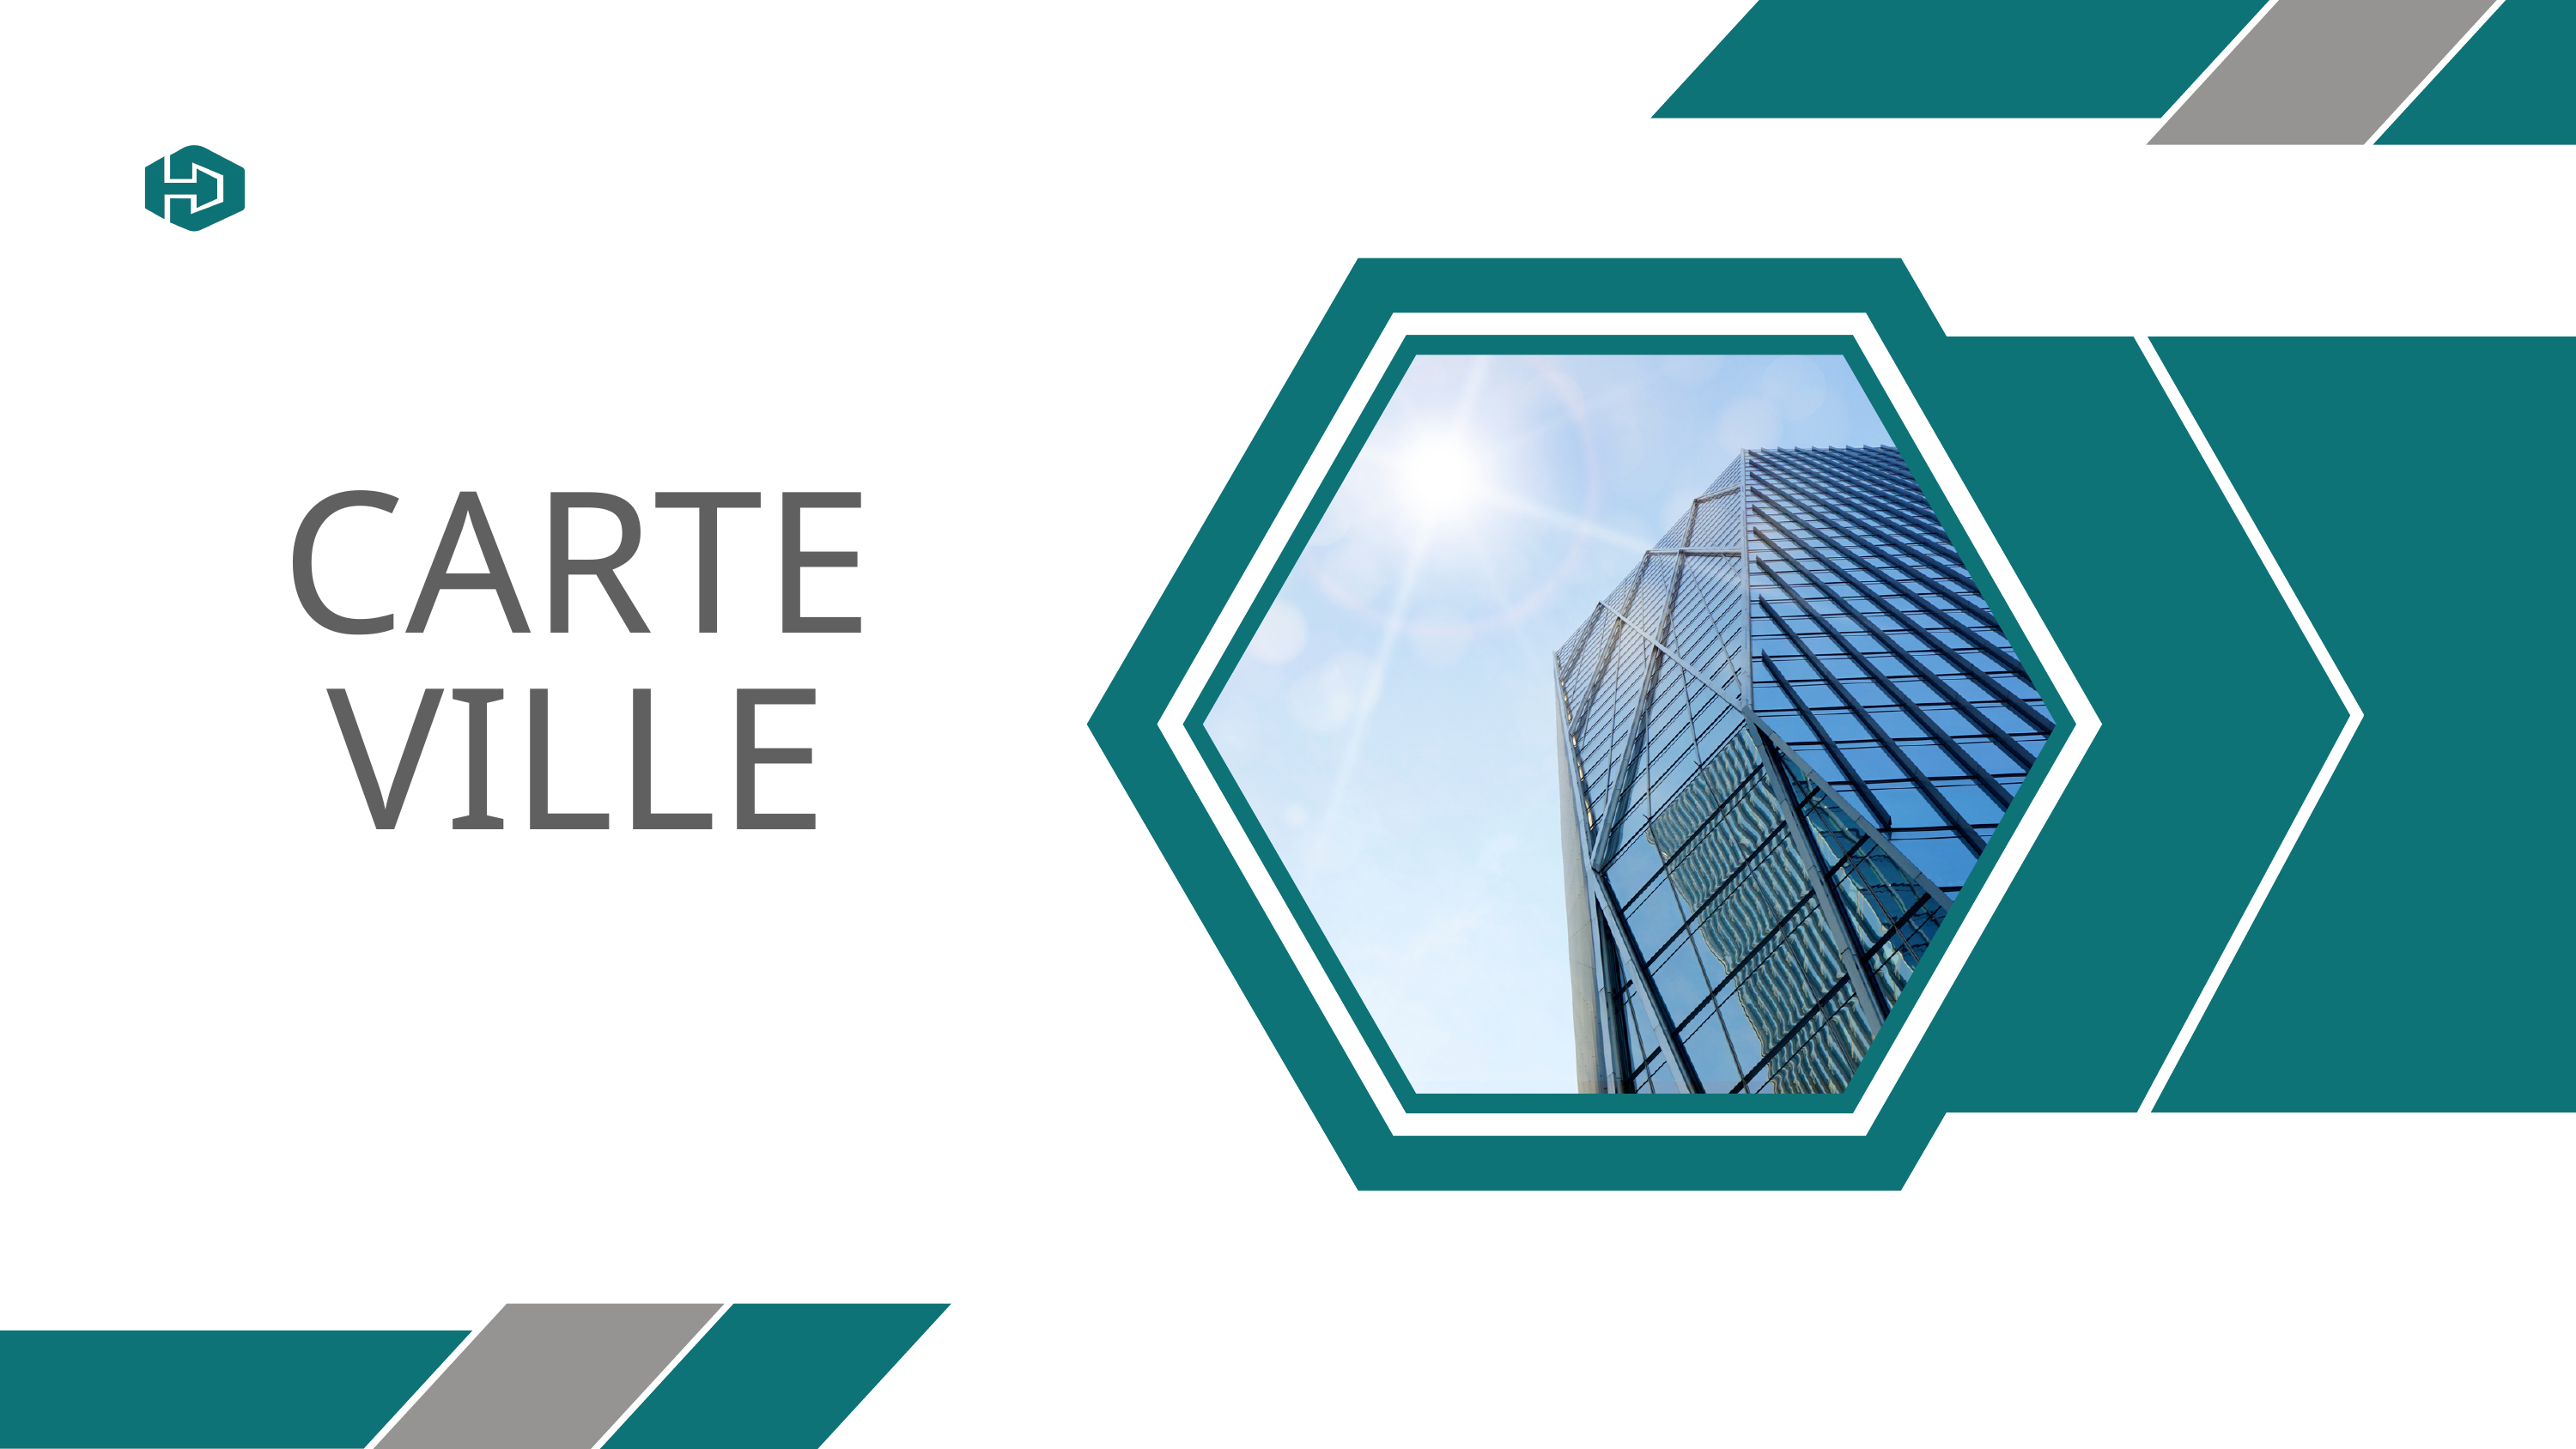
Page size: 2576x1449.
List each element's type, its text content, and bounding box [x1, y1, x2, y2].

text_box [1649, 0, 2141, 118]
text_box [0, 1330, 344, 1449]
text_box CARTE VILLE [144, 476, 1011, 870]
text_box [2372, 0, 2576, 145]
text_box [349, 1303, 574, 1449]
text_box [1157, 312, 2103, 1137]
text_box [2107, 336, 2576, 1113]
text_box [1086, 258, 2173, 1191]
text_box [144, 144, 245, 232]
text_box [575, 1303, 951, 1449]
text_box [2146, 0, 2368, 145]
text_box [1202, 355, 2057, 1094]
